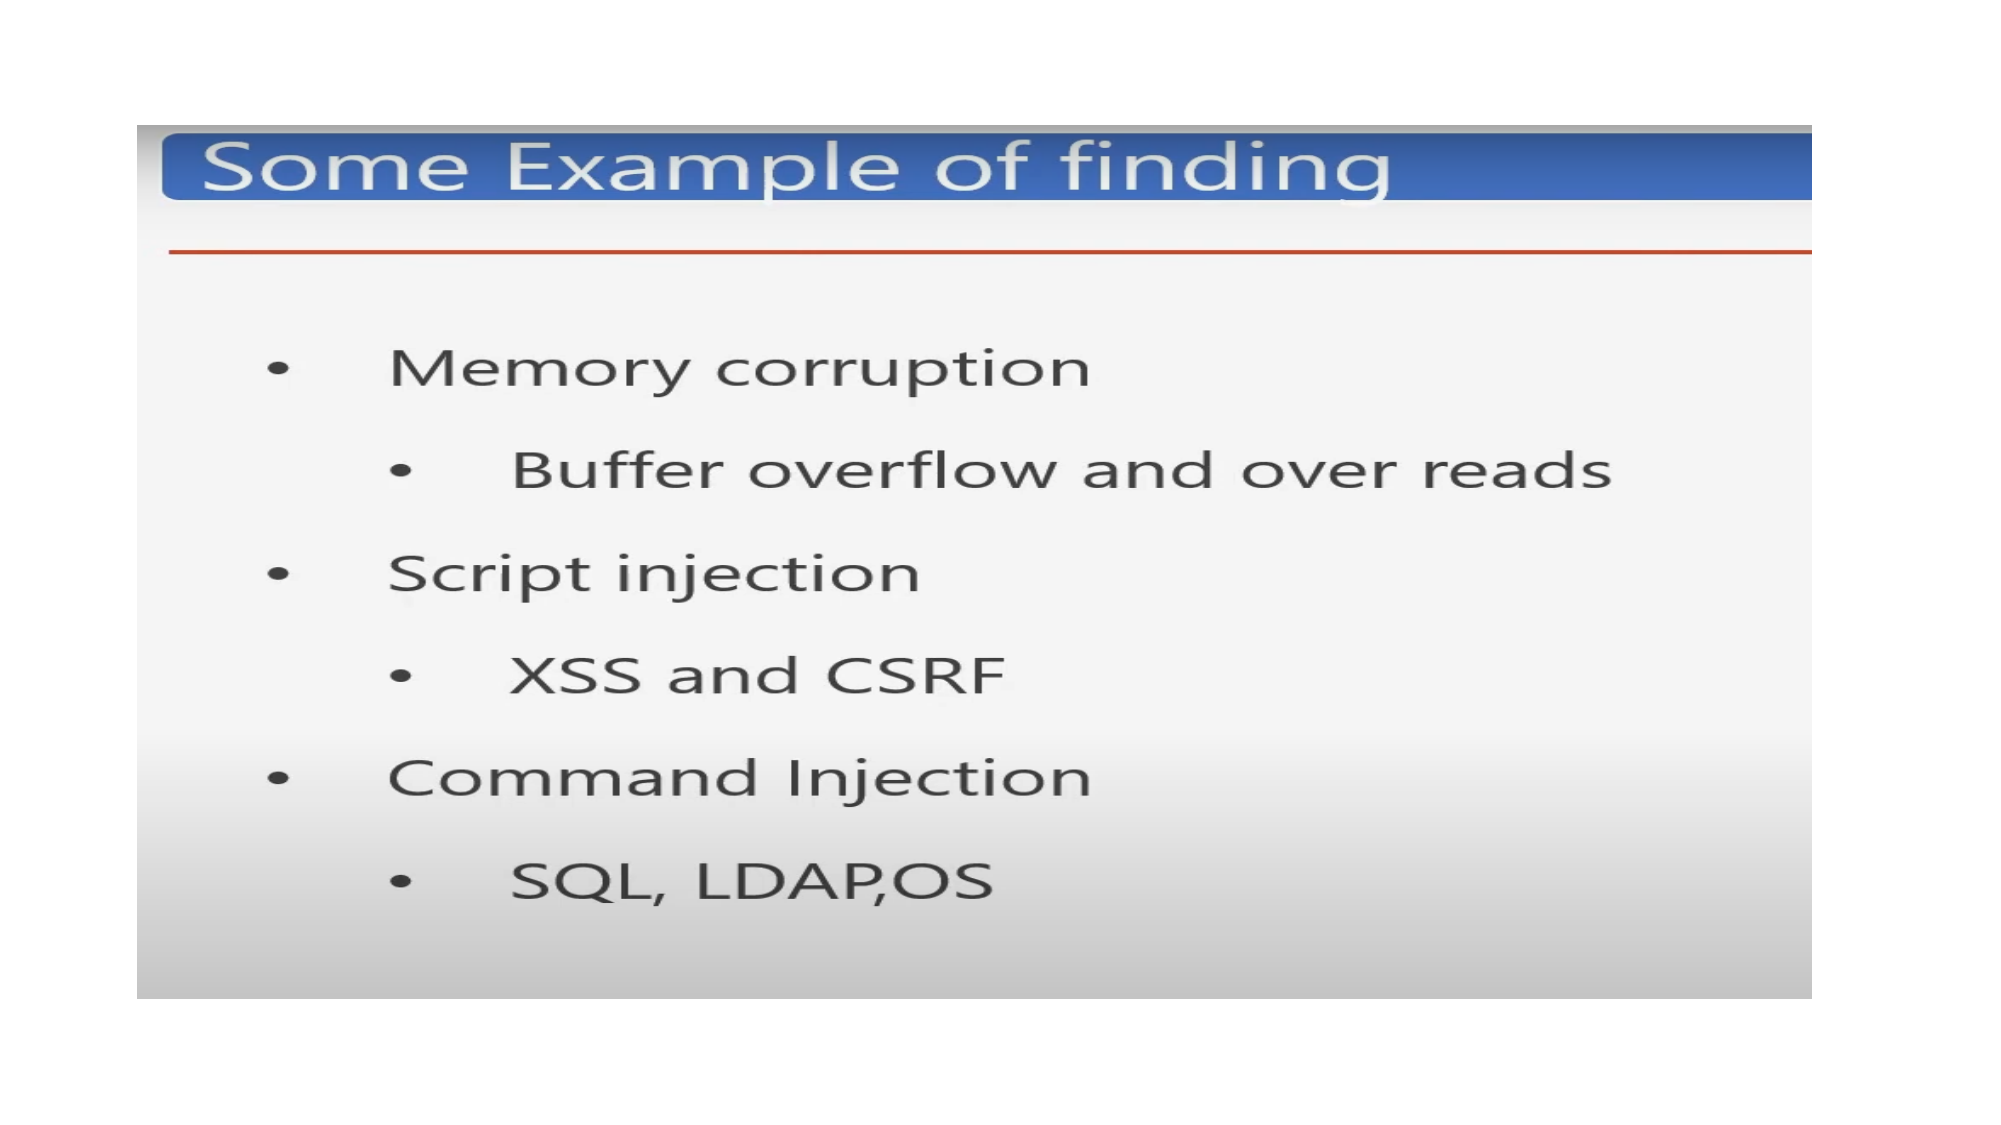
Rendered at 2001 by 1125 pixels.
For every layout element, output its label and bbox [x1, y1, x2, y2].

picture [137, 125, 1812, 999]
